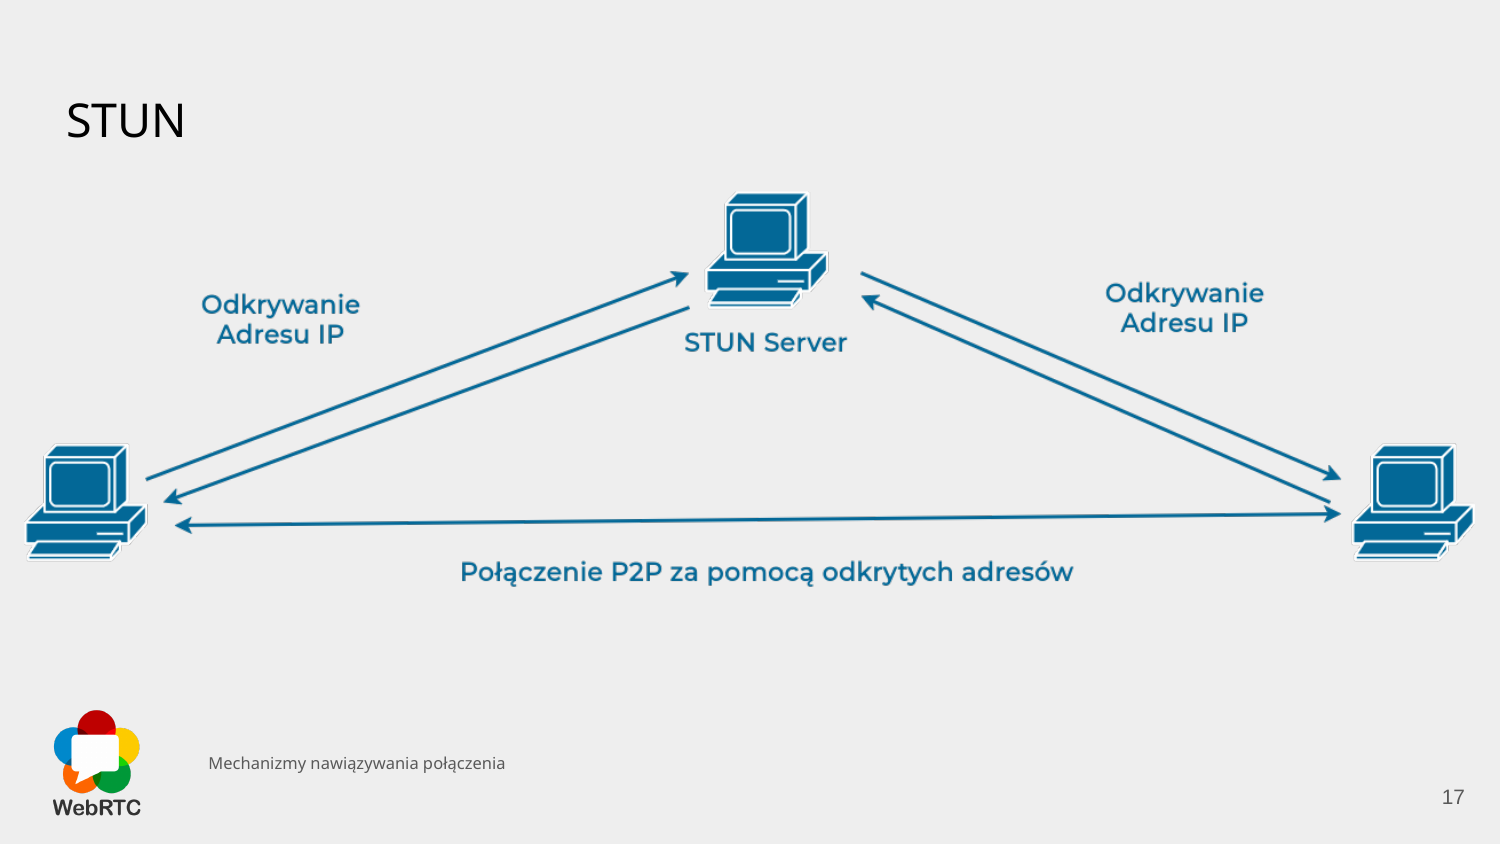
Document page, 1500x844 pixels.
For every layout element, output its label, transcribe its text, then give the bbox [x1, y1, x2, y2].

title STUN [51, 72, 1449, 167]
picture [51, 708, 142, 817]
title Mechanizmy nawiązywania połączenia [193, 736, 1115, 789]
picture [24, 191, 1476, 596]
slide_number ‹#› [1389, 764, 1480, 830]
